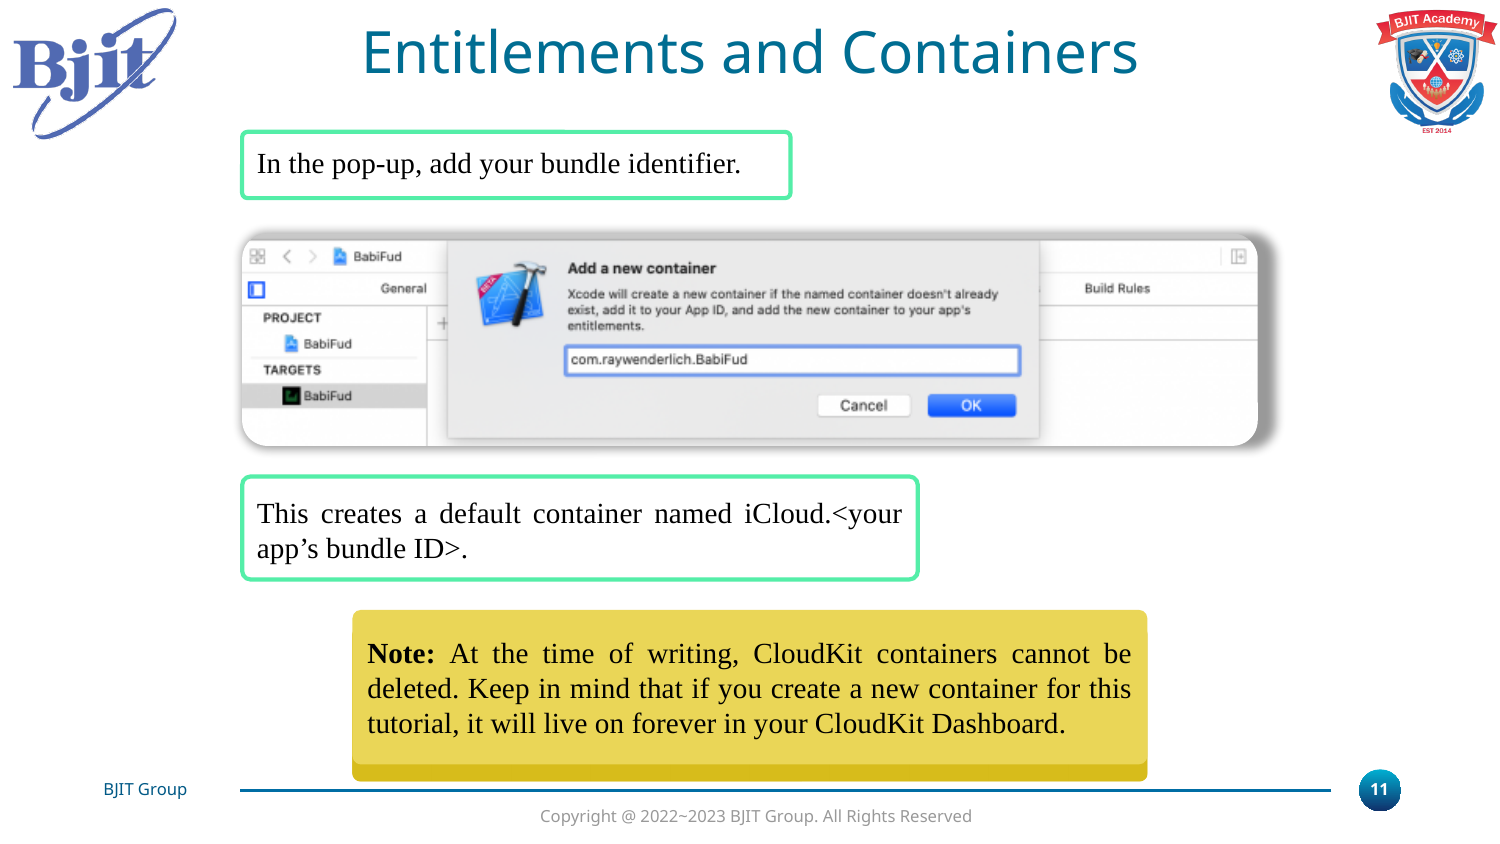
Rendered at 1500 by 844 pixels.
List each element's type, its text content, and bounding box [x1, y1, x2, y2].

text_box Entitlements and Containers [346, 7, 1154, 93]
picture [13, 7, 177, 140]
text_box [352, 609, 1148, 765]
picture [1373, 7, 1500, 136]
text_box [241, 131, 1258, 580]
picture [124, 783, 133, 795]
